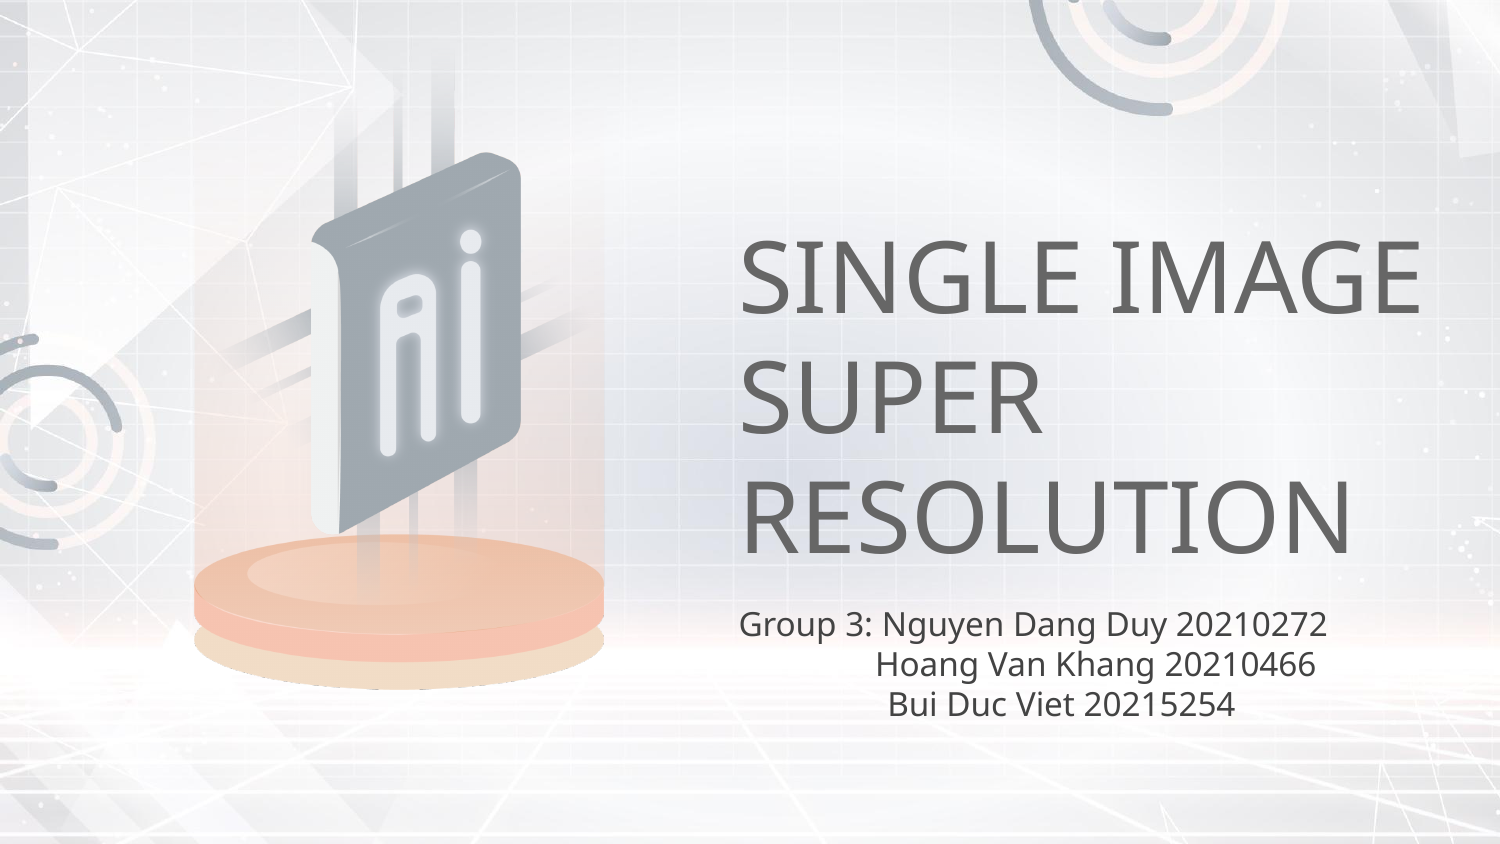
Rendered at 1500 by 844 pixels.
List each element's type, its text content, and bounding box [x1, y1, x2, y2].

picture [0, 0, 1500, 844]
subtitle Group 3: Nguyen Dang Duy 20210272 Hoang Van Khang 20210466 Bui Duc Viet 20215254 [723, 588, 1396, 656]
title SINGLE IMAGE SUPER RESOLUTION [723, 151, 1459, 589]
